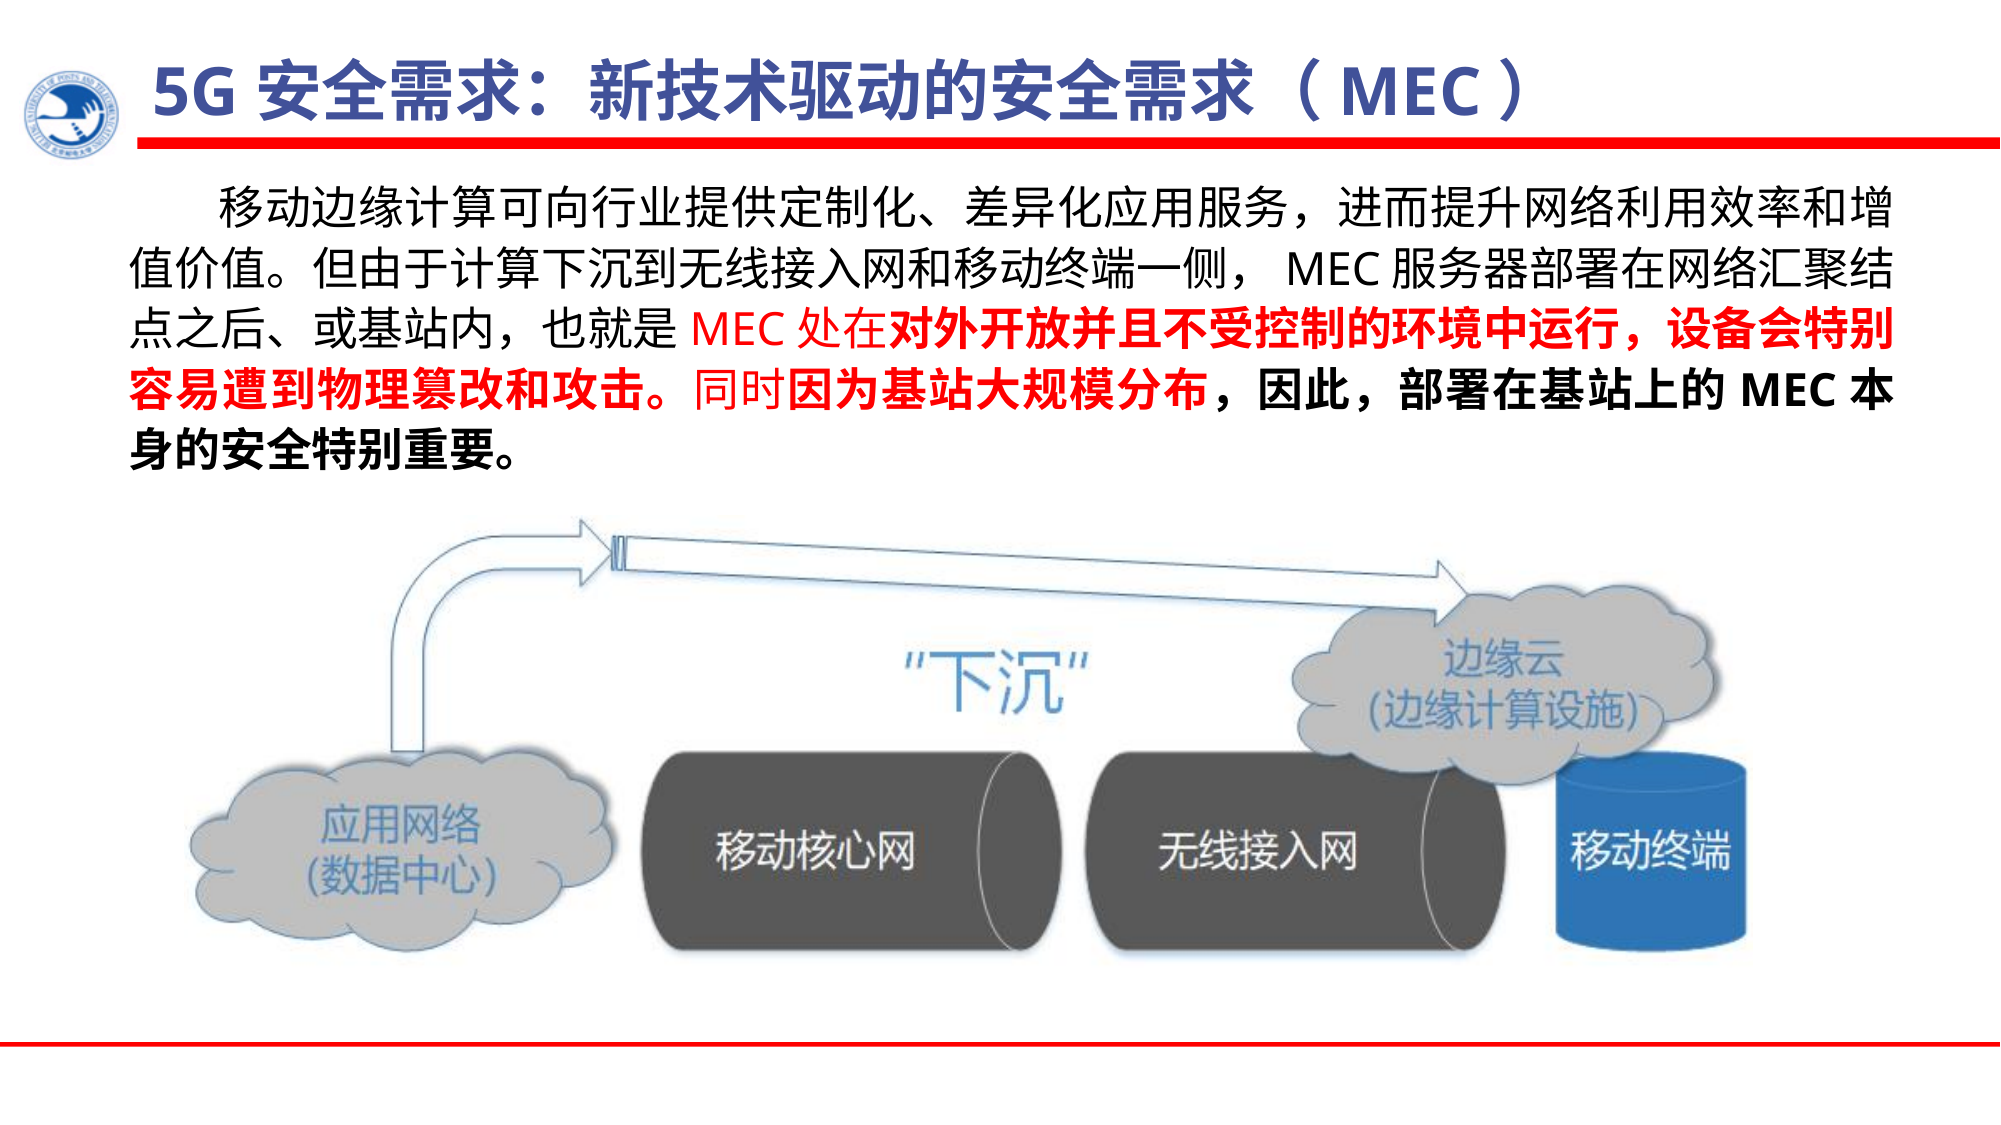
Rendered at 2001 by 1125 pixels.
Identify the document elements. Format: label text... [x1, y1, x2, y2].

text_box 移动边缘计算可向行业提供定制化、差异化应用服务，进而提升网络利用效率和增值价值。但由于计算下沉到无线接入网和移动终端一侧，MEC服务器部署在网络汇聚结点之后、或基站内，也就是MEC处在对外开放并且不受控制的环境中运行，设备会特别容易遭到物理篡改和攻击。同时因为基站大规模分布，因此，部署在基站上的MEC本身的安全特别重要。 [114, 165, 1910, 483]
slide_number [1412, 1042, 1863, 1103]
title 5G安全需求：新技术驱动的安全需求（MEC） [137, 50, 1863, 138]
picture [184, 515, 1754, 976]
picture [19, 66, 126, 166]
